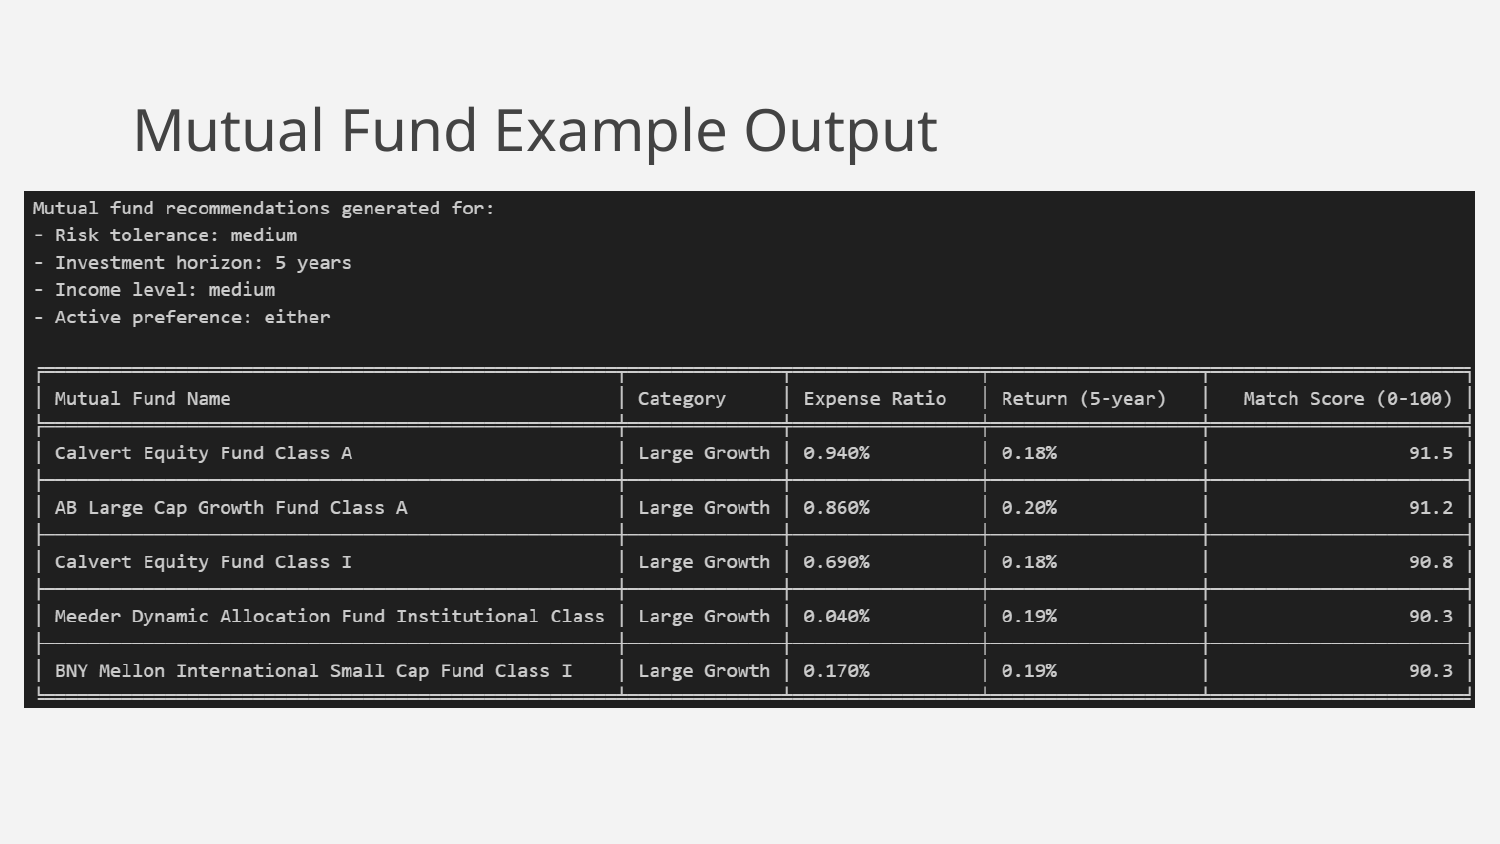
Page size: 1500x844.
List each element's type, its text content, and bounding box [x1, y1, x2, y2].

title Mutual Fund Example Output [116, 88, 1383, 167]
picture [24, 191, 1476, 708]
